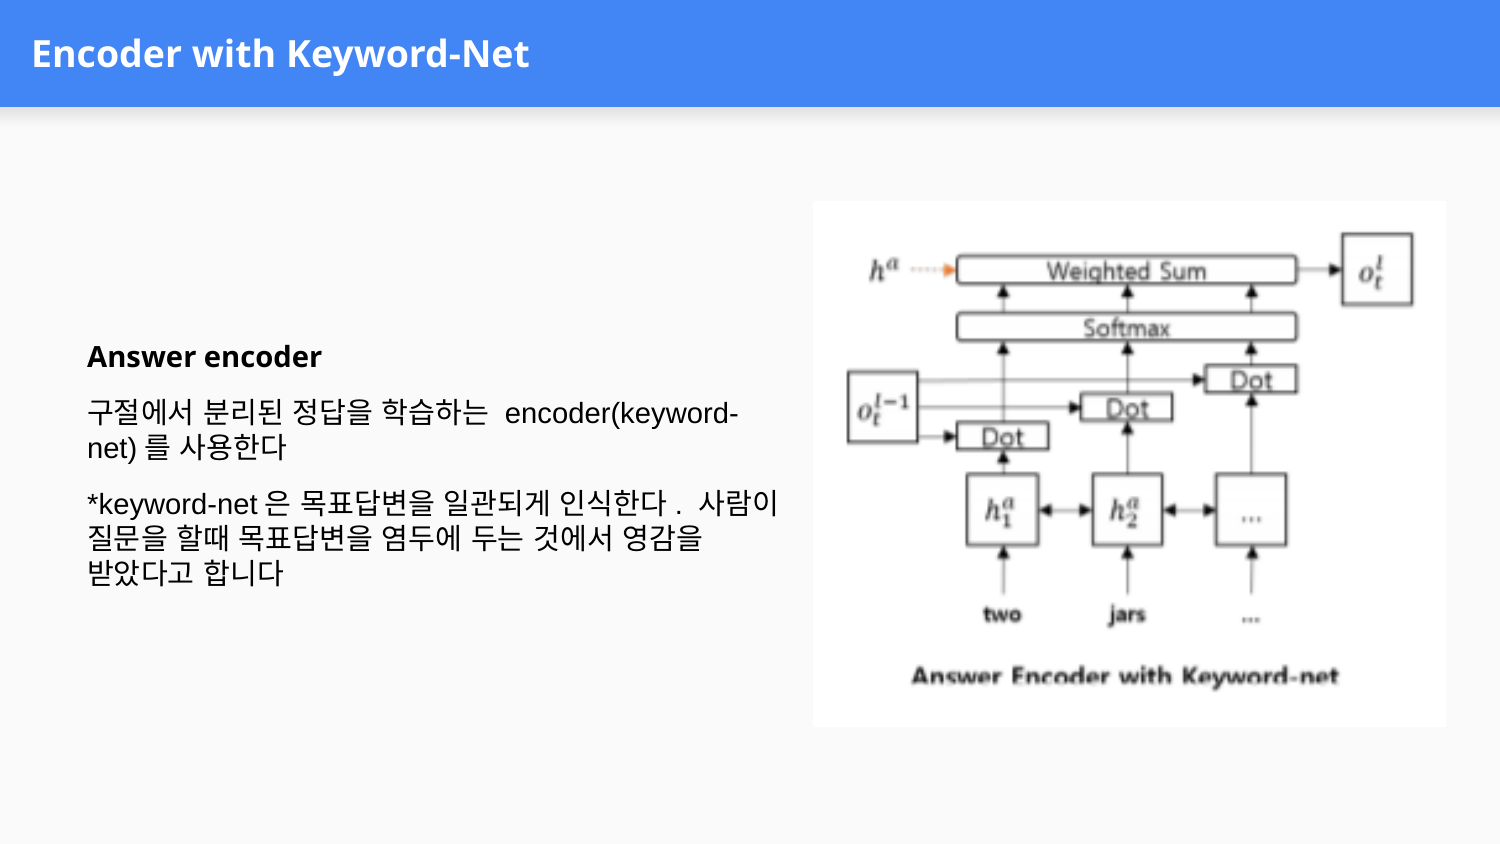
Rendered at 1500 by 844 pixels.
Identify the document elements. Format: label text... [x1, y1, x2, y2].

text_box Answer encoder 구절에서 분리된 정답을 학습하는 encoder(keyword-net)를 사용한다 *keyword-net은 목표답변을 일관되게 인식한다. 사람이 질문을 할때 목표답변을 염두에 두는 것에서 영감을 받았다고 합니다 [72, 201, 798, 727]
picture [813, 201, 1446, 727]
title Encoder with Keyword-Net [16, 2, 1464, 102]
